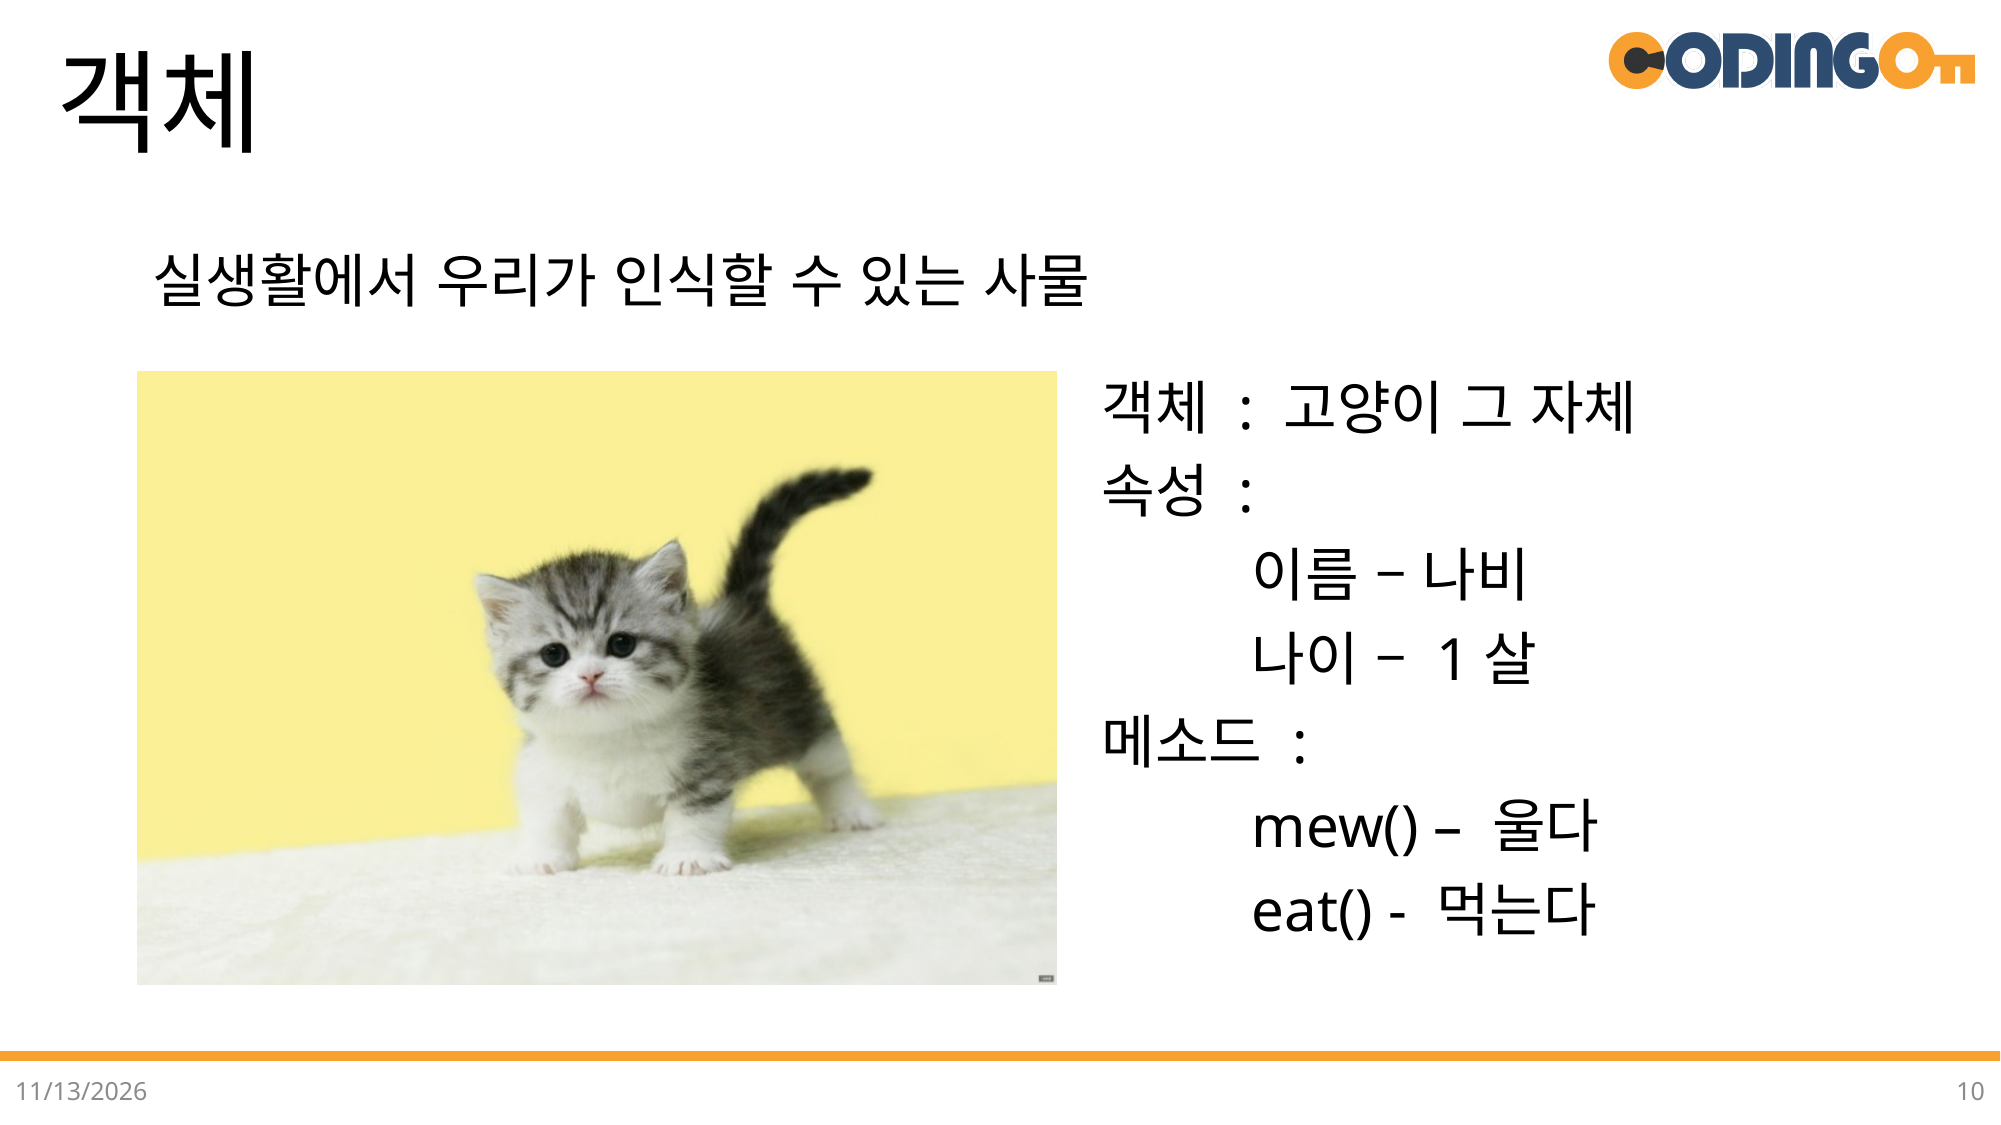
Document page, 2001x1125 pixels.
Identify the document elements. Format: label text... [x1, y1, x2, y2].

title 객체 [41, 0, 1767, 218]
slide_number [0, 1062, 450, 1123]
picture [1767, 22, 1981, 99]
list 실생활에서 우리가 인식할 수 있는 사물 [137, 244, 1863, 350]
slide_number 10 [1550, 1062, 2000, 1123]
picture [137, 371, 1057, 985]
text_box 객체 : 고양이 그 자체 속성 : 이름 – 나비 나이 – 1살 메소드 : mew() – 울다 eat() - 먹는다 [1086, 371, 1916, 985]
